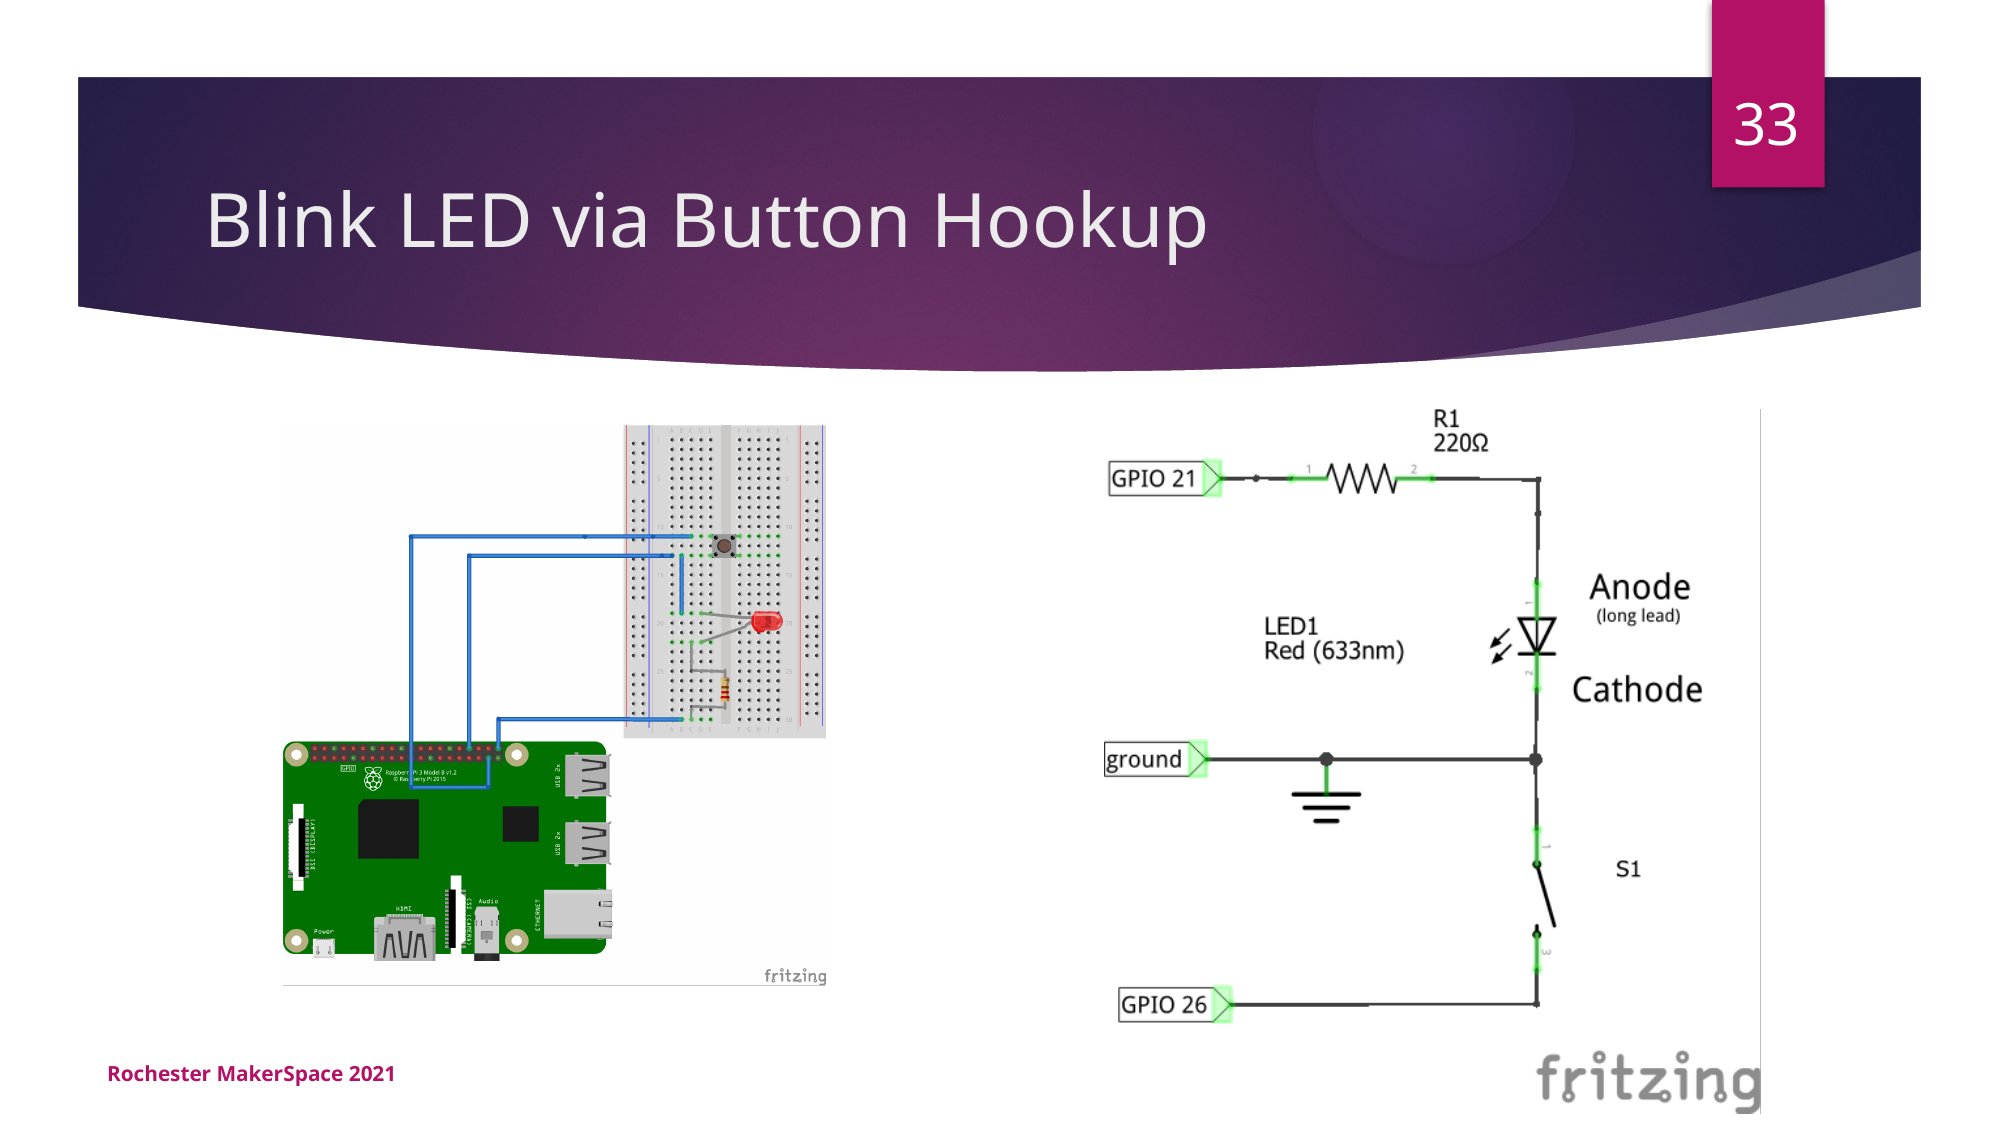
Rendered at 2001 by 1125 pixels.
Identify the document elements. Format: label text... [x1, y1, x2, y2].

slide_number 33 [1698, 48, 1836, 175]
footer Rochester MakerSpace 2021 [92, 1048, 726, 1099]
title Blink LED via Button Hookup [189, 159, 1627, 276]
picture [1104, 409, 1763, 1115]
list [283, 425, 826, 987]
